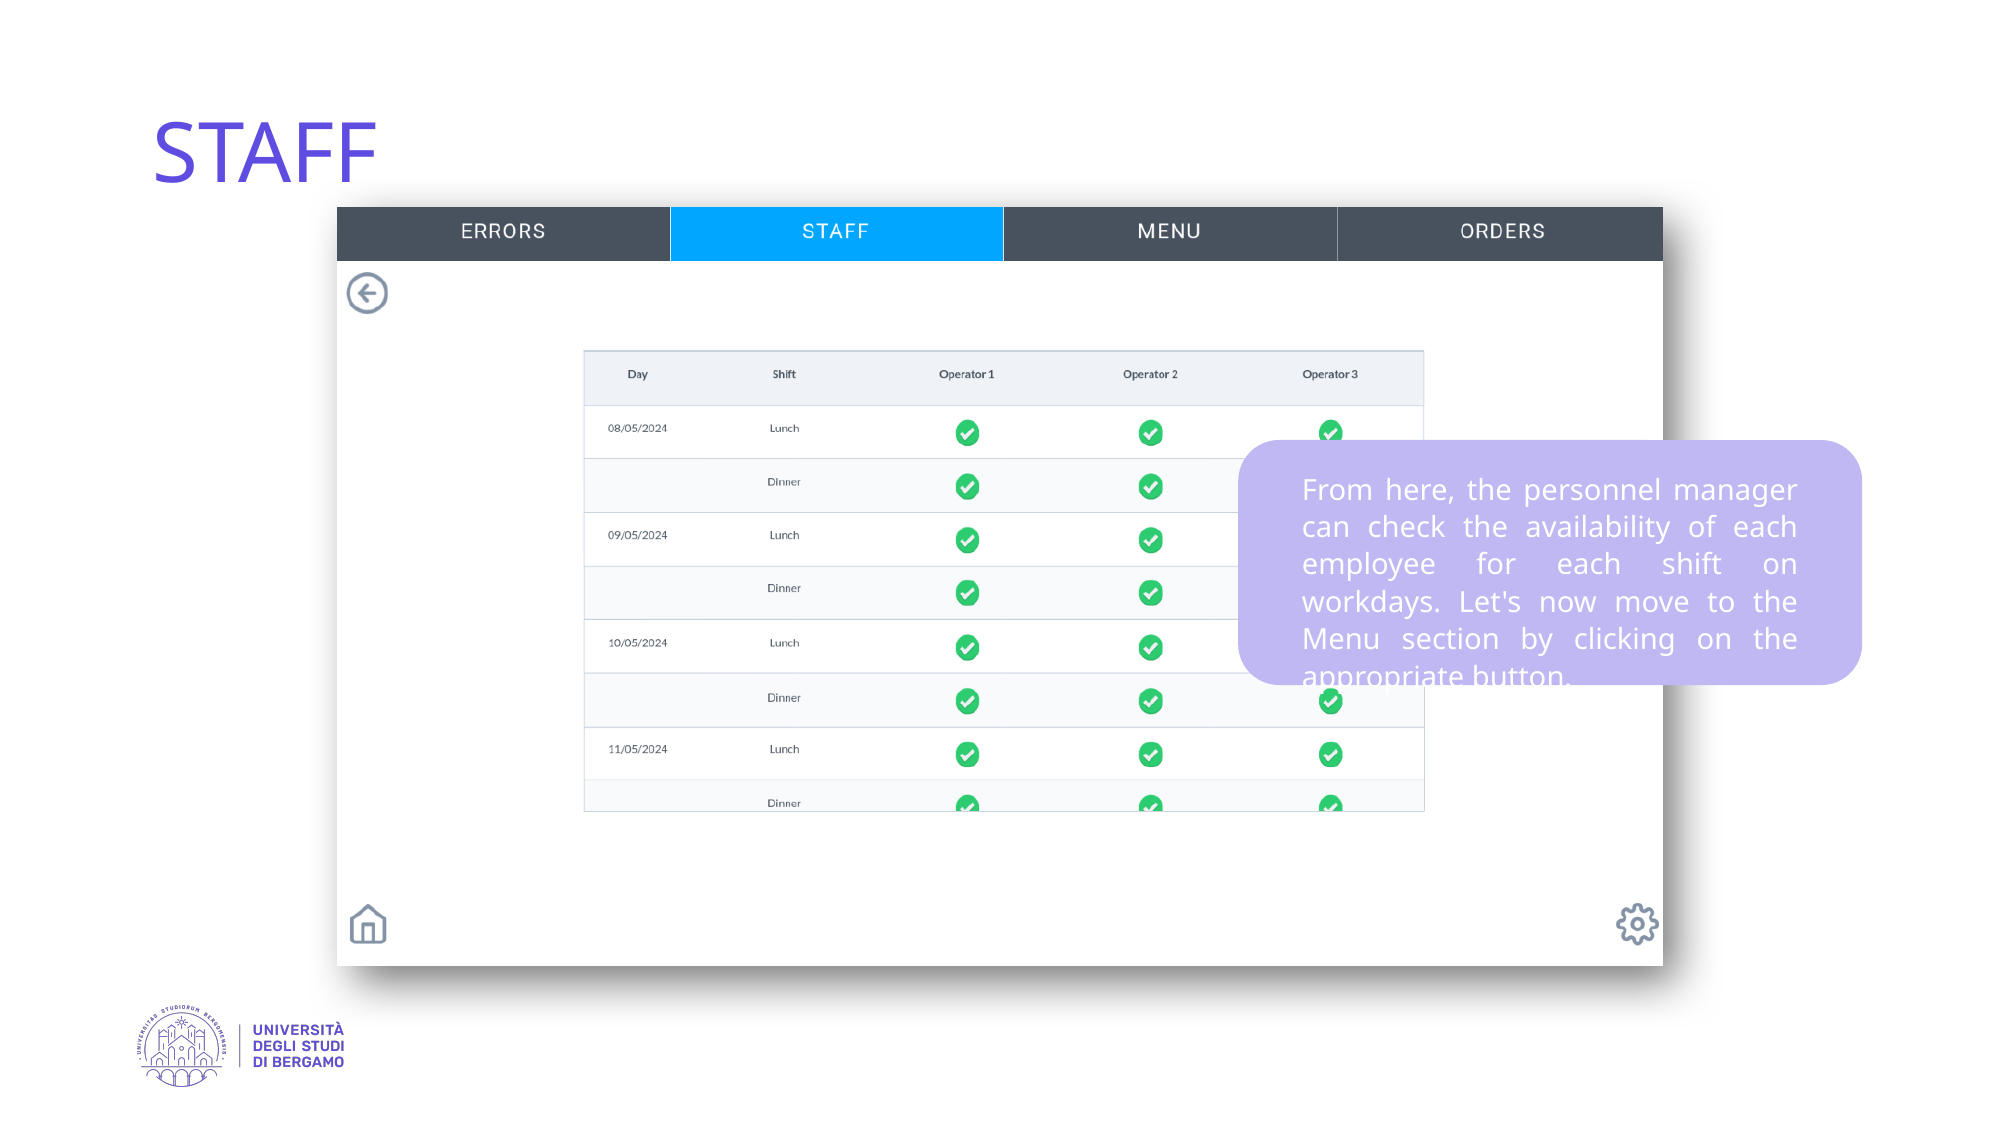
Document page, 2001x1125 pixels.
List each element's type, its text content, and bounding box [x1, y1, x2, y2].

picture [846, 224, 854, 238]
picture [137, 1005, 344, 1087]
picture [817, 224, 827, 238]
text_box STAFF [137, 91, 1432, 207]
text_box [1237, 439, 1863, 686]
picture [337, 207, 1663, 967]
picture [860, 224, 867, 237]
picture [831, 229, 841, 238]
